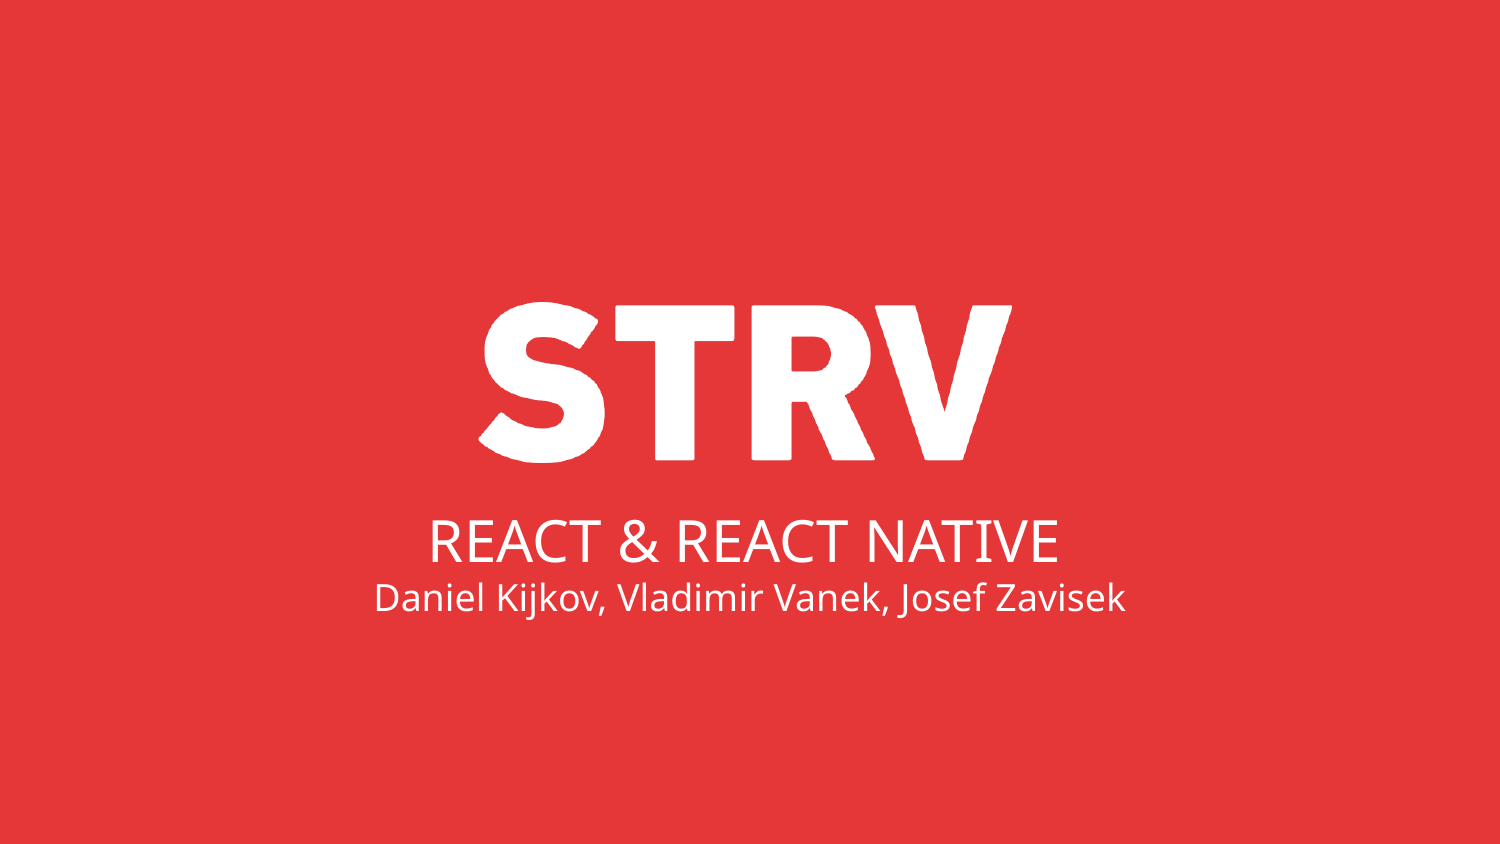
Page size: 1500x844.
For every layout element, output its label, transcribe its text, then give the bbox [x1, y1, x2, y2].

subtitle REACT & REACT NATIVE Daniel Kijkov, Vladimir Vanek, Josef Zavisek [107, 489, 1383, 618]
picture [440, 282, 1050, 486]
